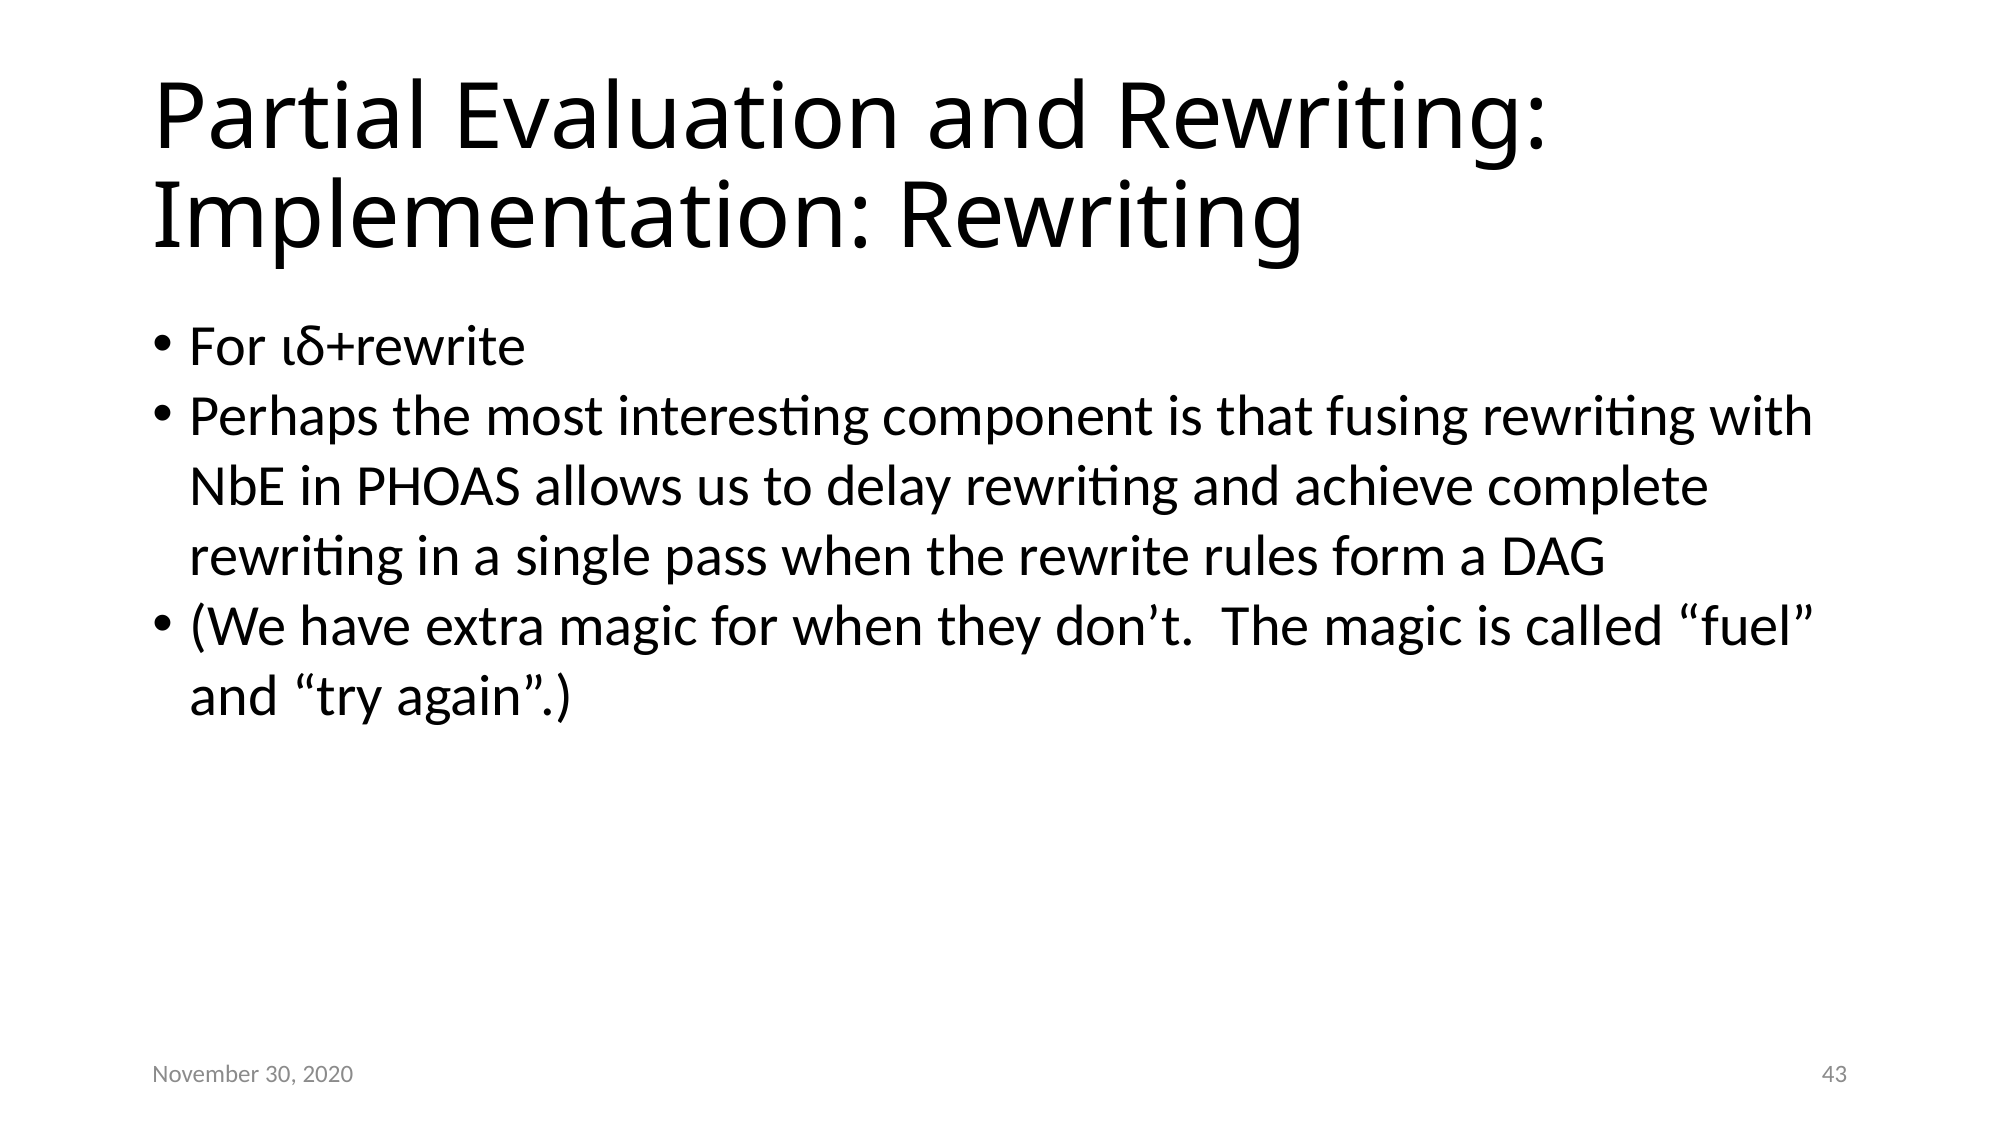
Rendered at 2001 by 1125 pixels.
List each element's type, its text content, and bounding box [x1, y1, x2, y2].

list For ιδ+rewrite Perhaps the most interesting component is that fusing rewriting with NbE in PHOAS allows us to delay rewriting and achieve complete rewriting in a single pass when the rewrite rules form a DAG (We have extra magic for when they don’t. The magic is called “fuel” and “try again”.) [137, 299, 1863, 1014]
title Partial Evaluation and Rewriting: Implementation: Rewriting [137, 59, 1863, 278]
slide_number 43 [1412, 1042, 1863, 1103]
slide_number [137, 1042, 588, 1103]
